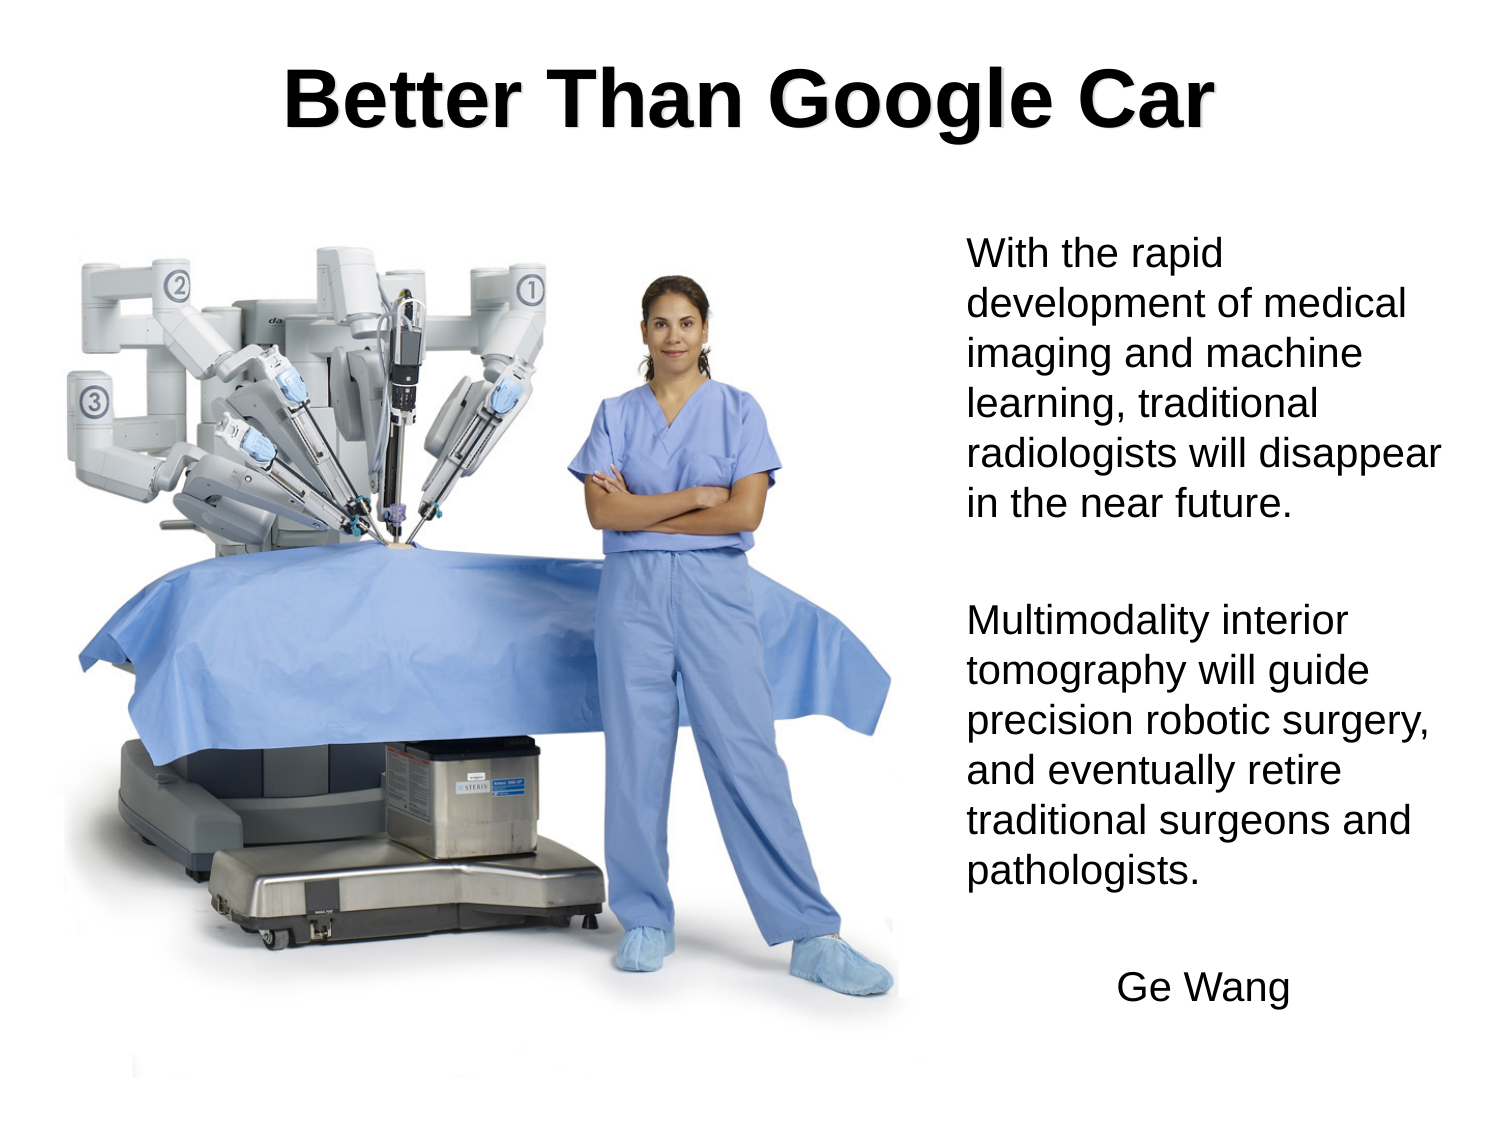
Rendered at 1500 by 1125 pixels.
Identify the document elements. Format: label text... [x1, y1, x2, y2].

picture [37, 162, 969, 1078]
text_box With the rapid development of medical imaging and machine learning, traditional radiologists will disappear in the near future. Multimodality interior tomography will guide precision robotic surgery, and eventually retire traditional surgeons and pathologists. Ge Wang [973, 218, 1475, 1022]
title Better Than Google Car [24, 24, 1476, 163]
